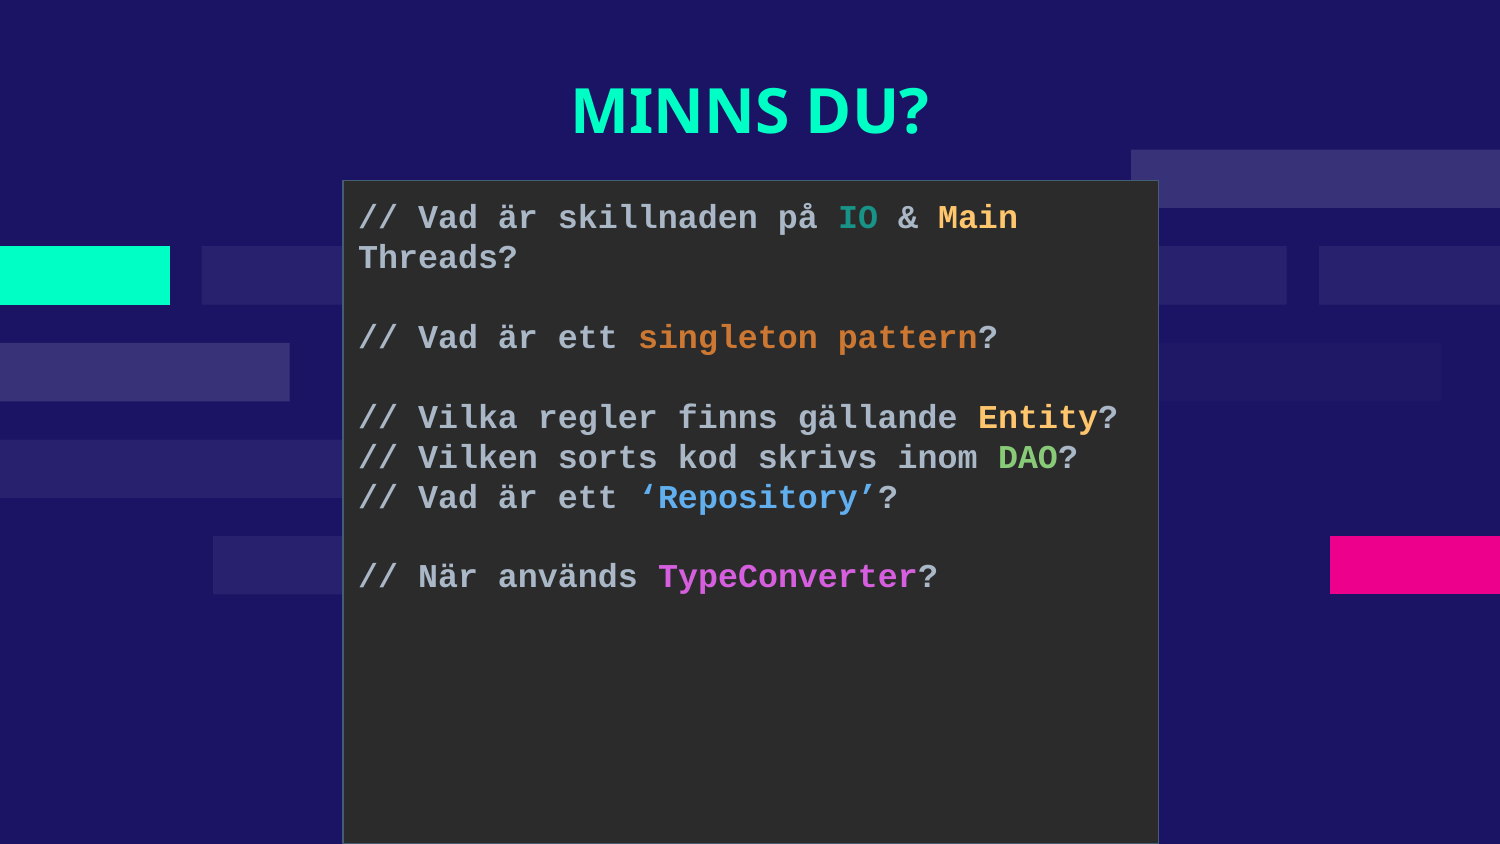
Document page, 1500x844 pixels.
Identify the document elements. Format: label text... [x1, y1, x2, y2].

text_box // Vad är skillnaden på IO & Main Threads? // Vad är ett singleton pattern? // Vilka regler finns gällande Entity? // Vilken sorts kod skrivs inom DAO? // Vad är ett ‘Repository’? // När används TypeConverter? [343, 180, 1159, 844]
title MINNS DU? [209, 56, 1291, 166]
